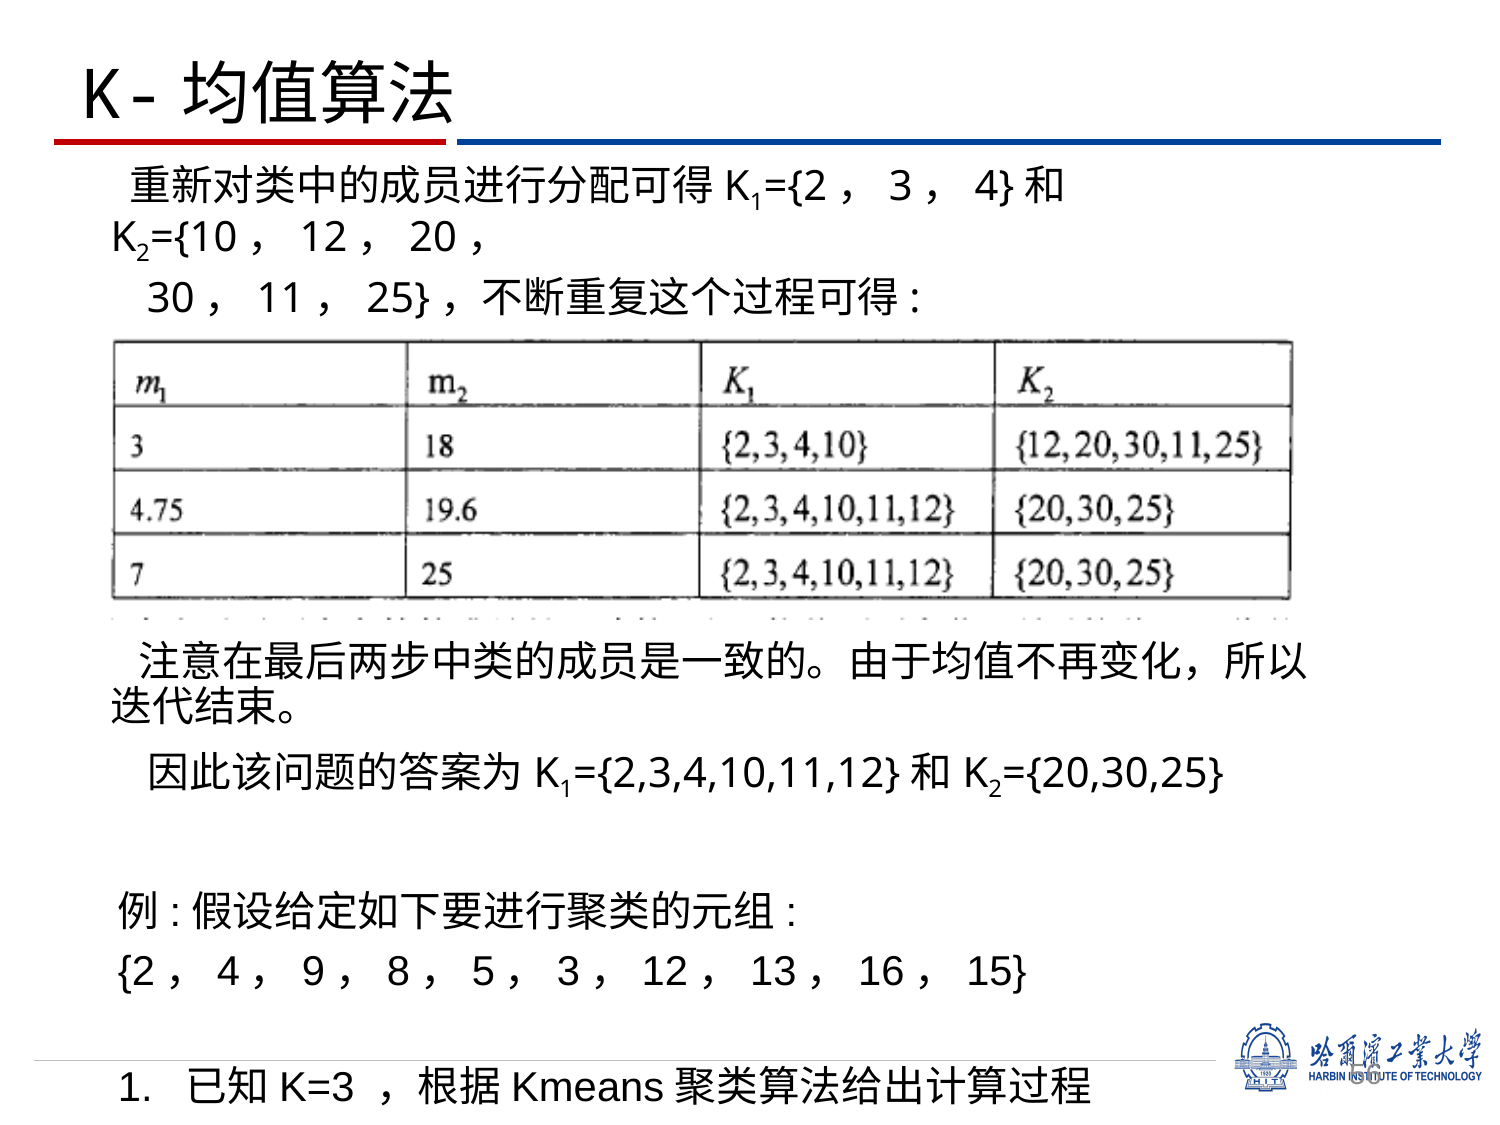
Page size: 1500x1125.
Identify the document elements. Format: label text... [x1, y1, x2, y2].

picture [67, 326, 1424, 620]
list 重新对类中的成员进行分配可得K1={2，3，4}和K2={10，12，20， 30，11，25}，不断重复这个过程可得: 注意在最后两步中类的成员是一致的。由于均值不再变化，所以迭代结束。 因此该问题的答案为K1={2,3,4,10,11,12}和K2={20,30,25} [67, 620, 1362, 886]
list 重新对类中的成员进行分配可得K1={2，3，4}和K2={10，12，20， 30，11，25}，不断重复这个过程可得: 注意在最后两步中类的成员是一致的。由于均值不再变化，所以迭代结束。 因此该问题的答案为K1={2,3,4,10,11,12}和K2={20,30,25} [67, 203, 1362, 326]
text_box 例:假设给定如下要进行聚类的元组: {2，4，9，8，5，3，12，13，16，15} 1. 已知K=3 ，根据Kmeans聚类算法给出计算过程 [103, 877, 1371, 1118]
slide_number 56 [1371, 1042, 1397, 1103]
picture [1371, 1023, 1482, 1094]
text_box K-均值算法 [67, 0, 1362, 203]
